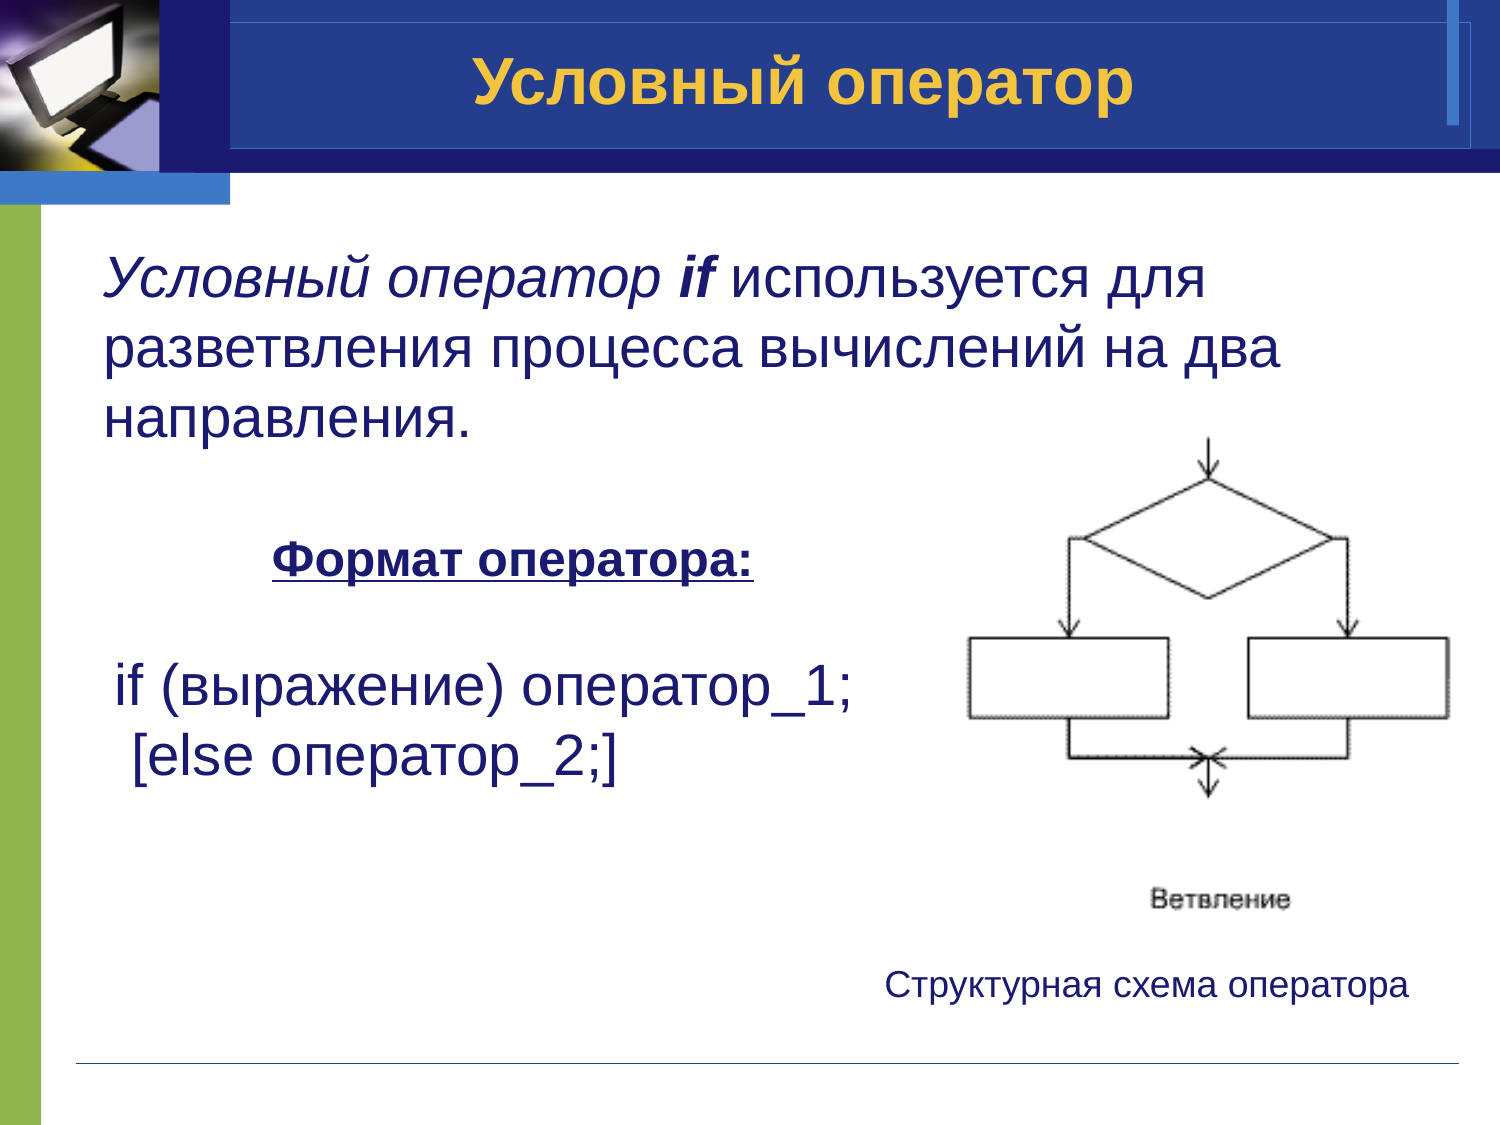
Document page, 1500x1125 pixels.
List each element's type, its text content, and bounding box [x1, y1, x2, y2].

text_box Структурная схема оператора [869, 953, 1437, 1013]
text_box Формат оператора: if (выражение) оператор_1; [else оператор_2;] [100, 519, 927, 795]
picture [927, 397, 1453, 923]
text_box Условный оператор if используется для разветвления процесса вычислений на два направления. [88, 232, 1365, 457]
picture [0, 0, 159, 171]
text_box Условный оператор [457, 30, 1151, 126]
